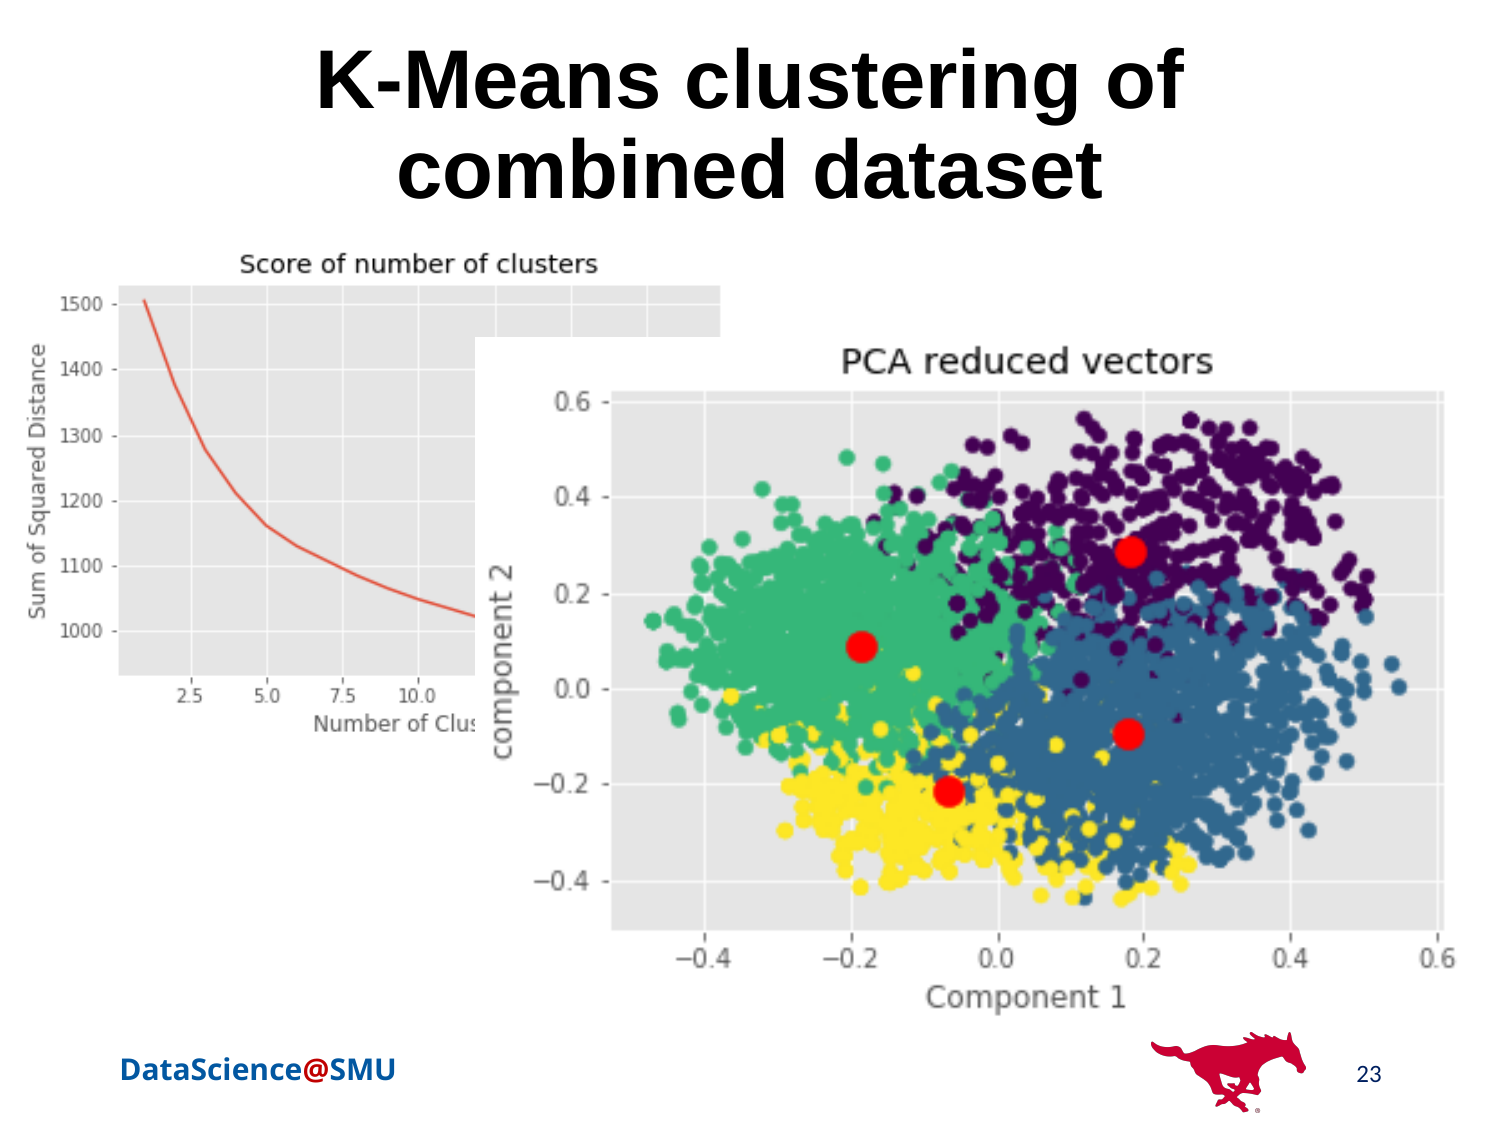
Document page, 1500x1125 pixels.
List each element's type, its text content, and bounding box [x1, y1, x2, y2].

picture [468, 337, 1483, 1021]
slide_number 23 [1059, 1042, 1397, 1103]
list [20, 235, 750, 741]
picture [1151, 1103, 1306, 1113]
picture [1151, 1032, 1306, 1042]
title K-Means clustering of combined dataset [103, 18, 1397, 236]
